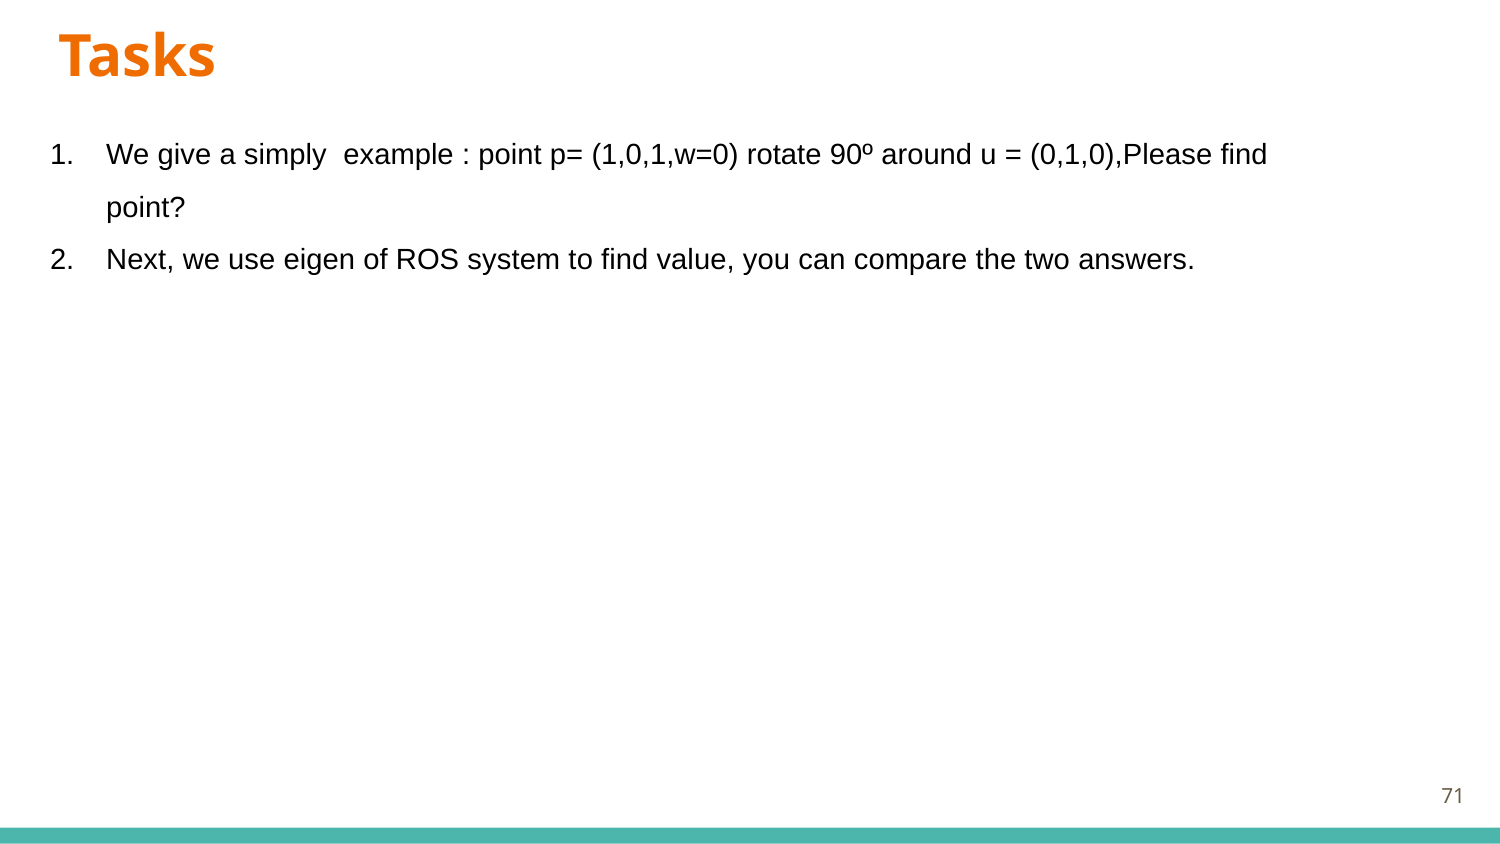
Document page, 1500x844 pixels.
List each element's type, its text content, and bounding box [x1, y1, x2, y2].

text_box We give a simply example : point p= (1,0,1,w=0) rotate 90º around u = (0,1,0),Please find point? Next, we use eigen of ROS system to find value, you can compare the two answers. [34, 110, 1371, 283]
title Tasks [43, 3, 1442, 83]
slide_number 71 [1389, 764, 1480, 830]
